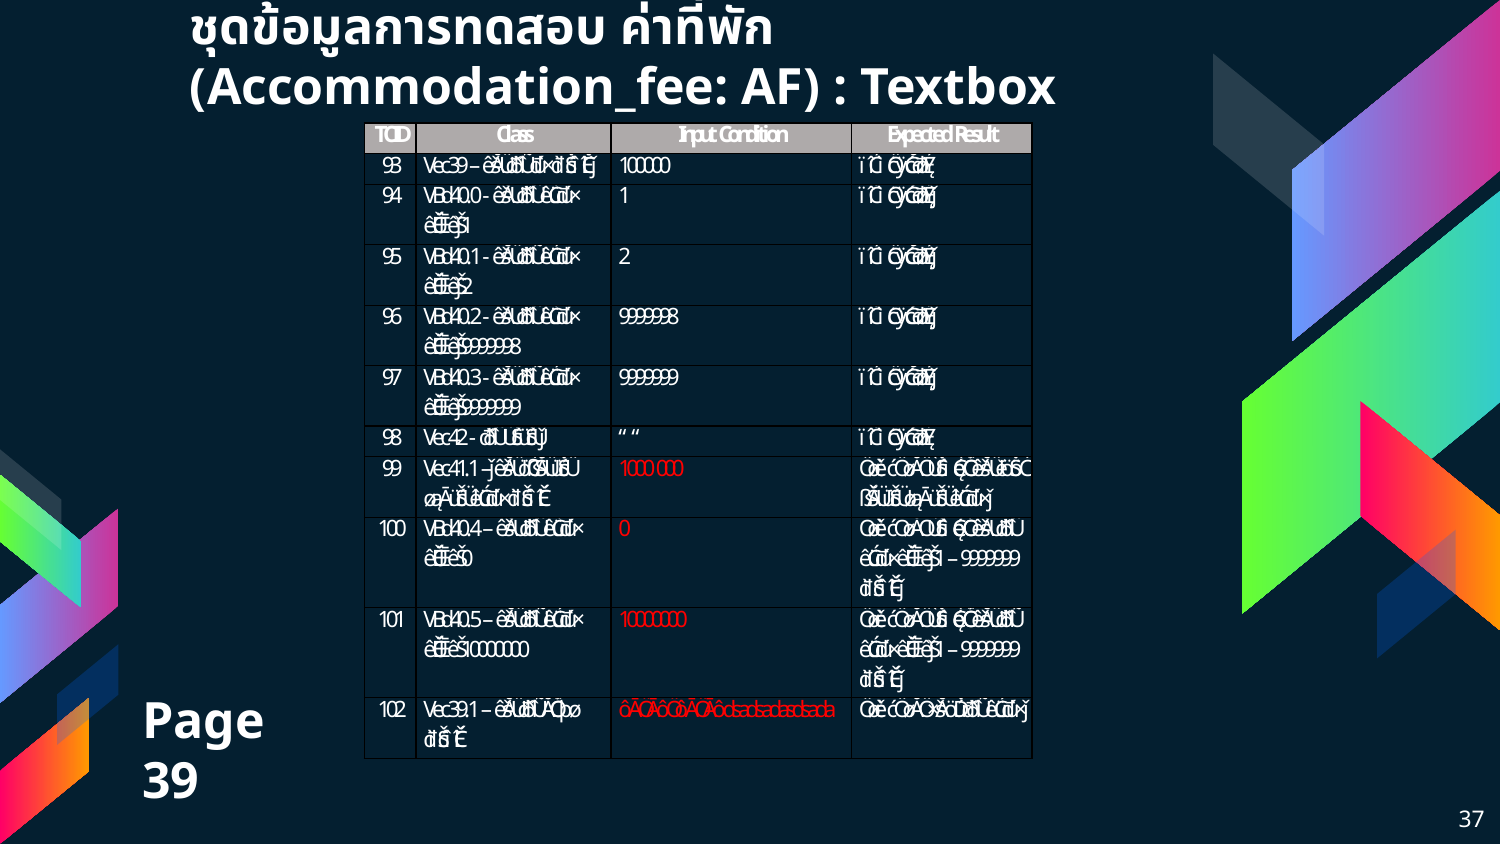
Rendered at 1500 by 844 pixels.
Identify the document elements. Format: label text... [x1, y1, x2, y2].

text_box Page 39 [127, 719, 341, 824]
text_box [363, 122, 1137, 790]
title ชุดข้อมูลการทดสอบ ค่าที่พัก (Accommodation_fee: AF) : Textbox [175, 24, 1289, 130]
slide_number 37 [1403, 789, 1500, 844]
